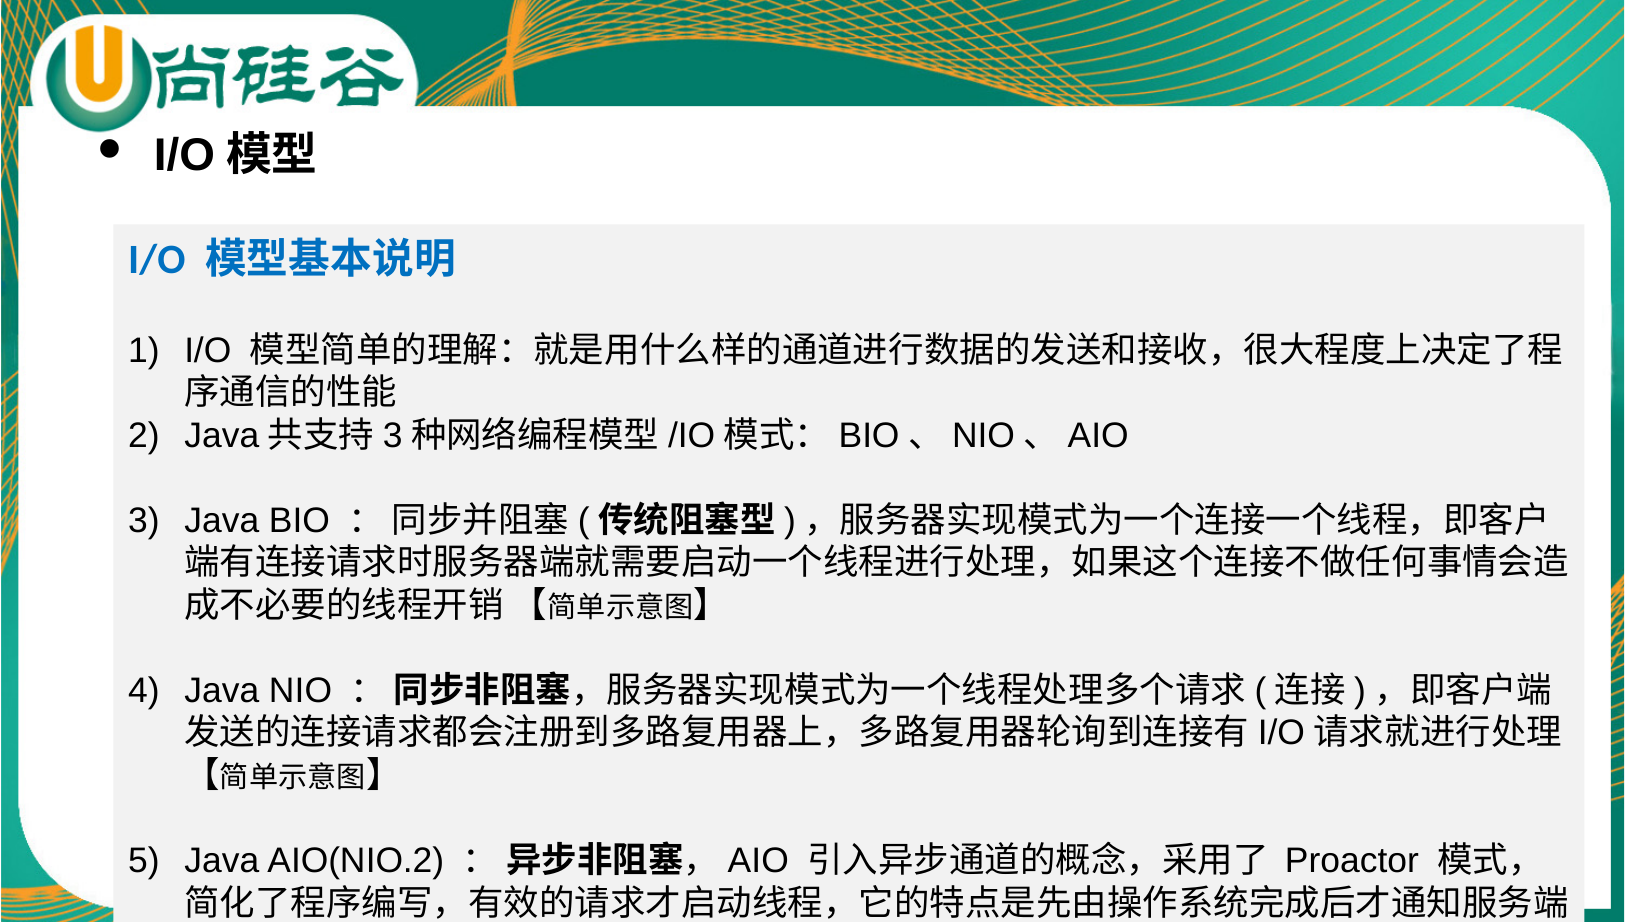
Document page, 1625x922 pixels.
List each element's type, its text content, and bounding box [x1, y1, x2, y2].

text_box I/O 模型基本说明 I/O 模型简单的理解：就是用什么样的通道进行数据的发送和接收，很大程度上决定了程序通信的性能 Java共支持3种网络编程模型/IO模式：BIO、NIO、AIO Java BIO ： 同步并阻塞(传统阻塞型)，服务器实现模式为一个连接一个线程，即客户端有连接请求时服务器端就需要启动一个线程进行处理，如果这个连接不做任何事情会造成不必要的线程开销 【简单示意图】 Java NIO ： 同步非阻塞，服务器实现模式为一个线程处理多个请求(连接)，即客户端发送的连接请求都会注册到多路复用器上，多路复用器轮询到连接有I/O请求就进行处理 【简单示意图】 Java AIO(NIO.2) ： 异步非阻塞，AIO 引入异步通道的概念，采用了 Proactor 模式，简化了程序编写，有效的请求才启动线程，它的特点是先由操作系统完成后才通知服务端程序启动线程去处理，一般适用于连接数较多且连接时间较长的应用 我们依次展开讲解 [113, 224, 1585, 922]
text_box I/O模型 [82, 123, 1375, 188]
picture [0, 0, 1625, 922]
